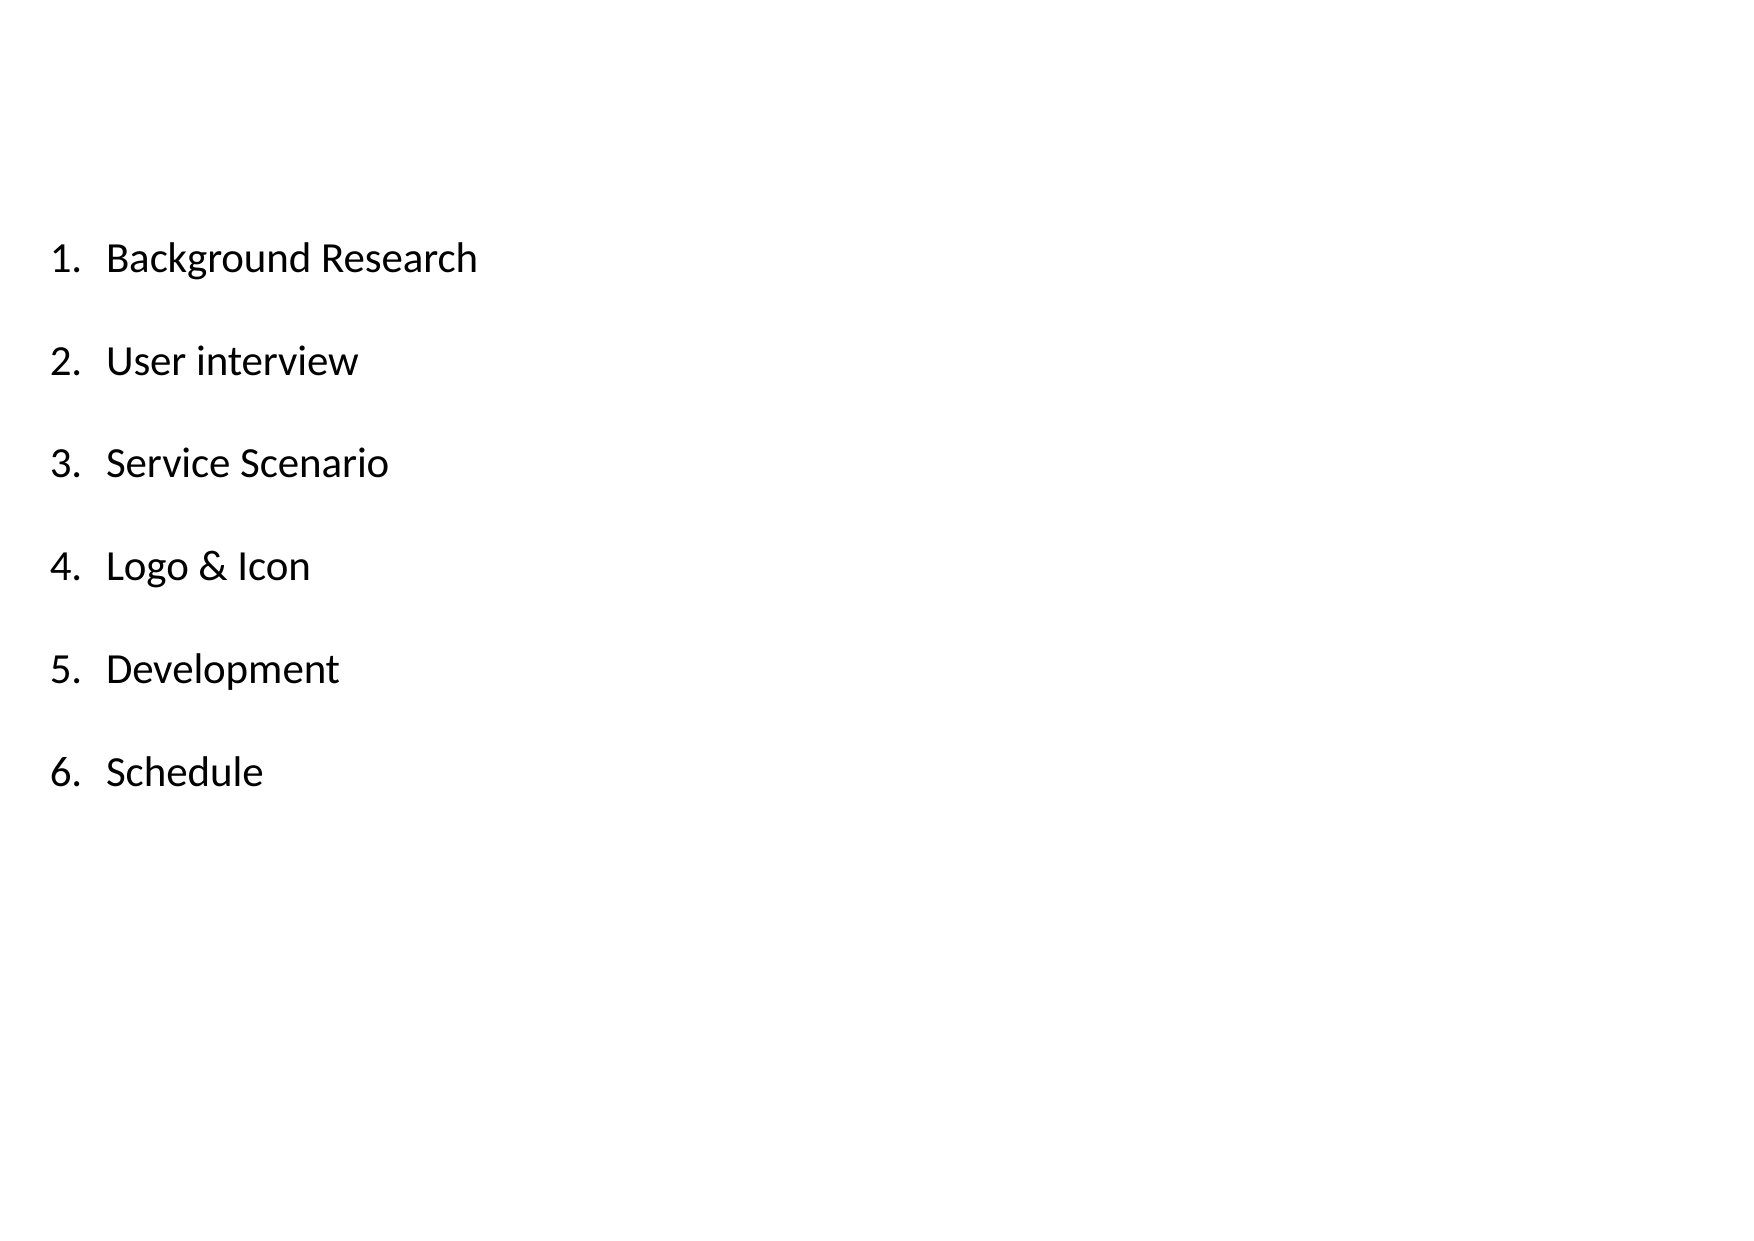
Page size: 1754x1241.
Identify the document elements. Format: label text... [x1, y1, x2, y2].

text_box Background Research User interview Service Scenario Logo & Icon Development Schedule [34, 222, 493, 854]
